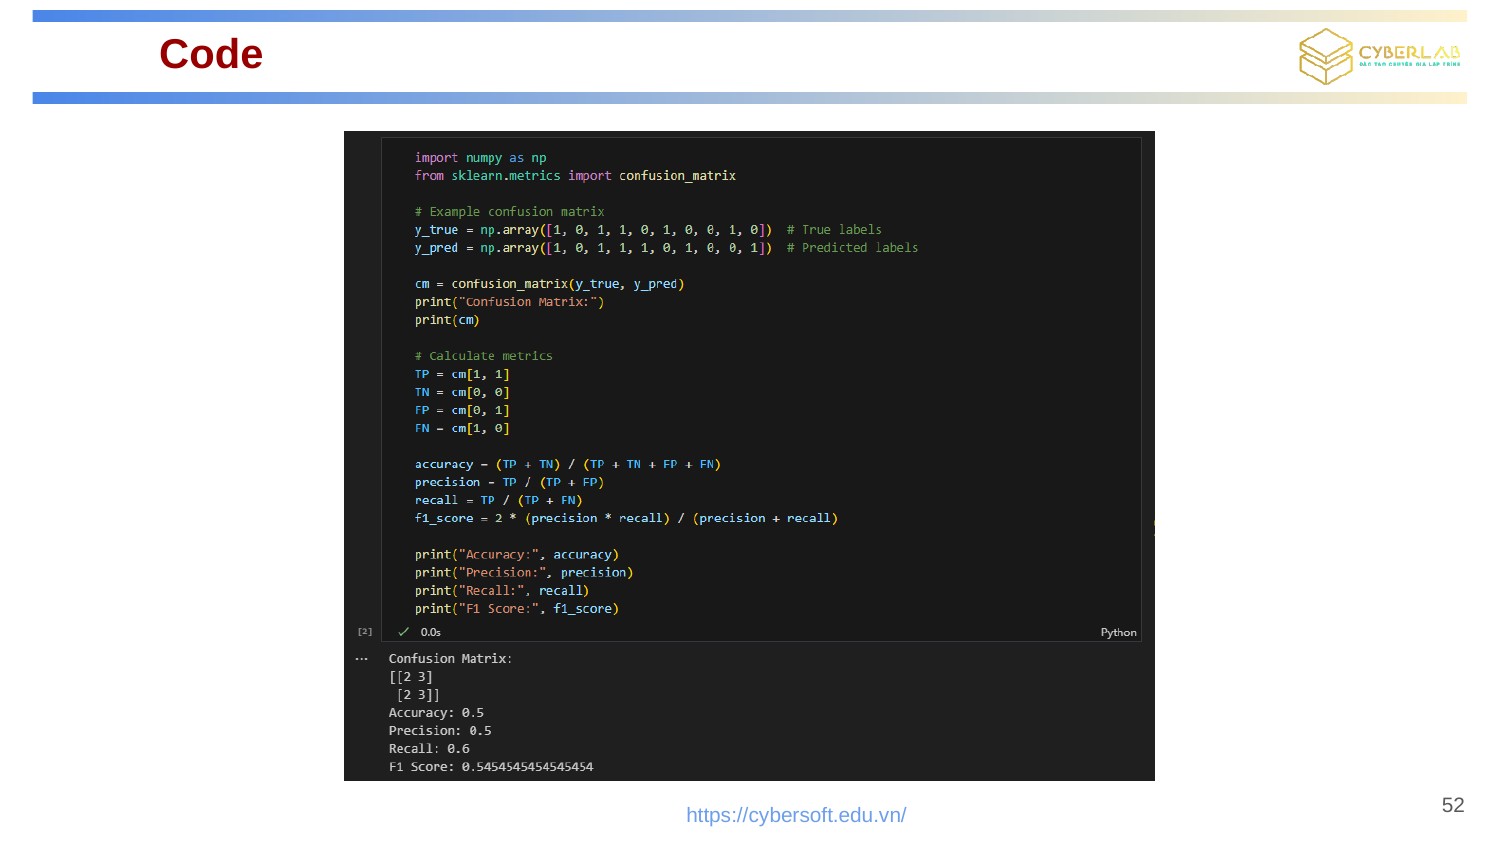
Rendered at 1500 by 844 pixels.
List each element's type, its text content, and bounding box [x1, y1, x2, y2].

picture [1449, 28, 1468, 85]
title Code [144, 12, 1449, 93]
slide_number 52 [1389, 782, 1480, 830]
picture [344, 131, 1156, 781]
